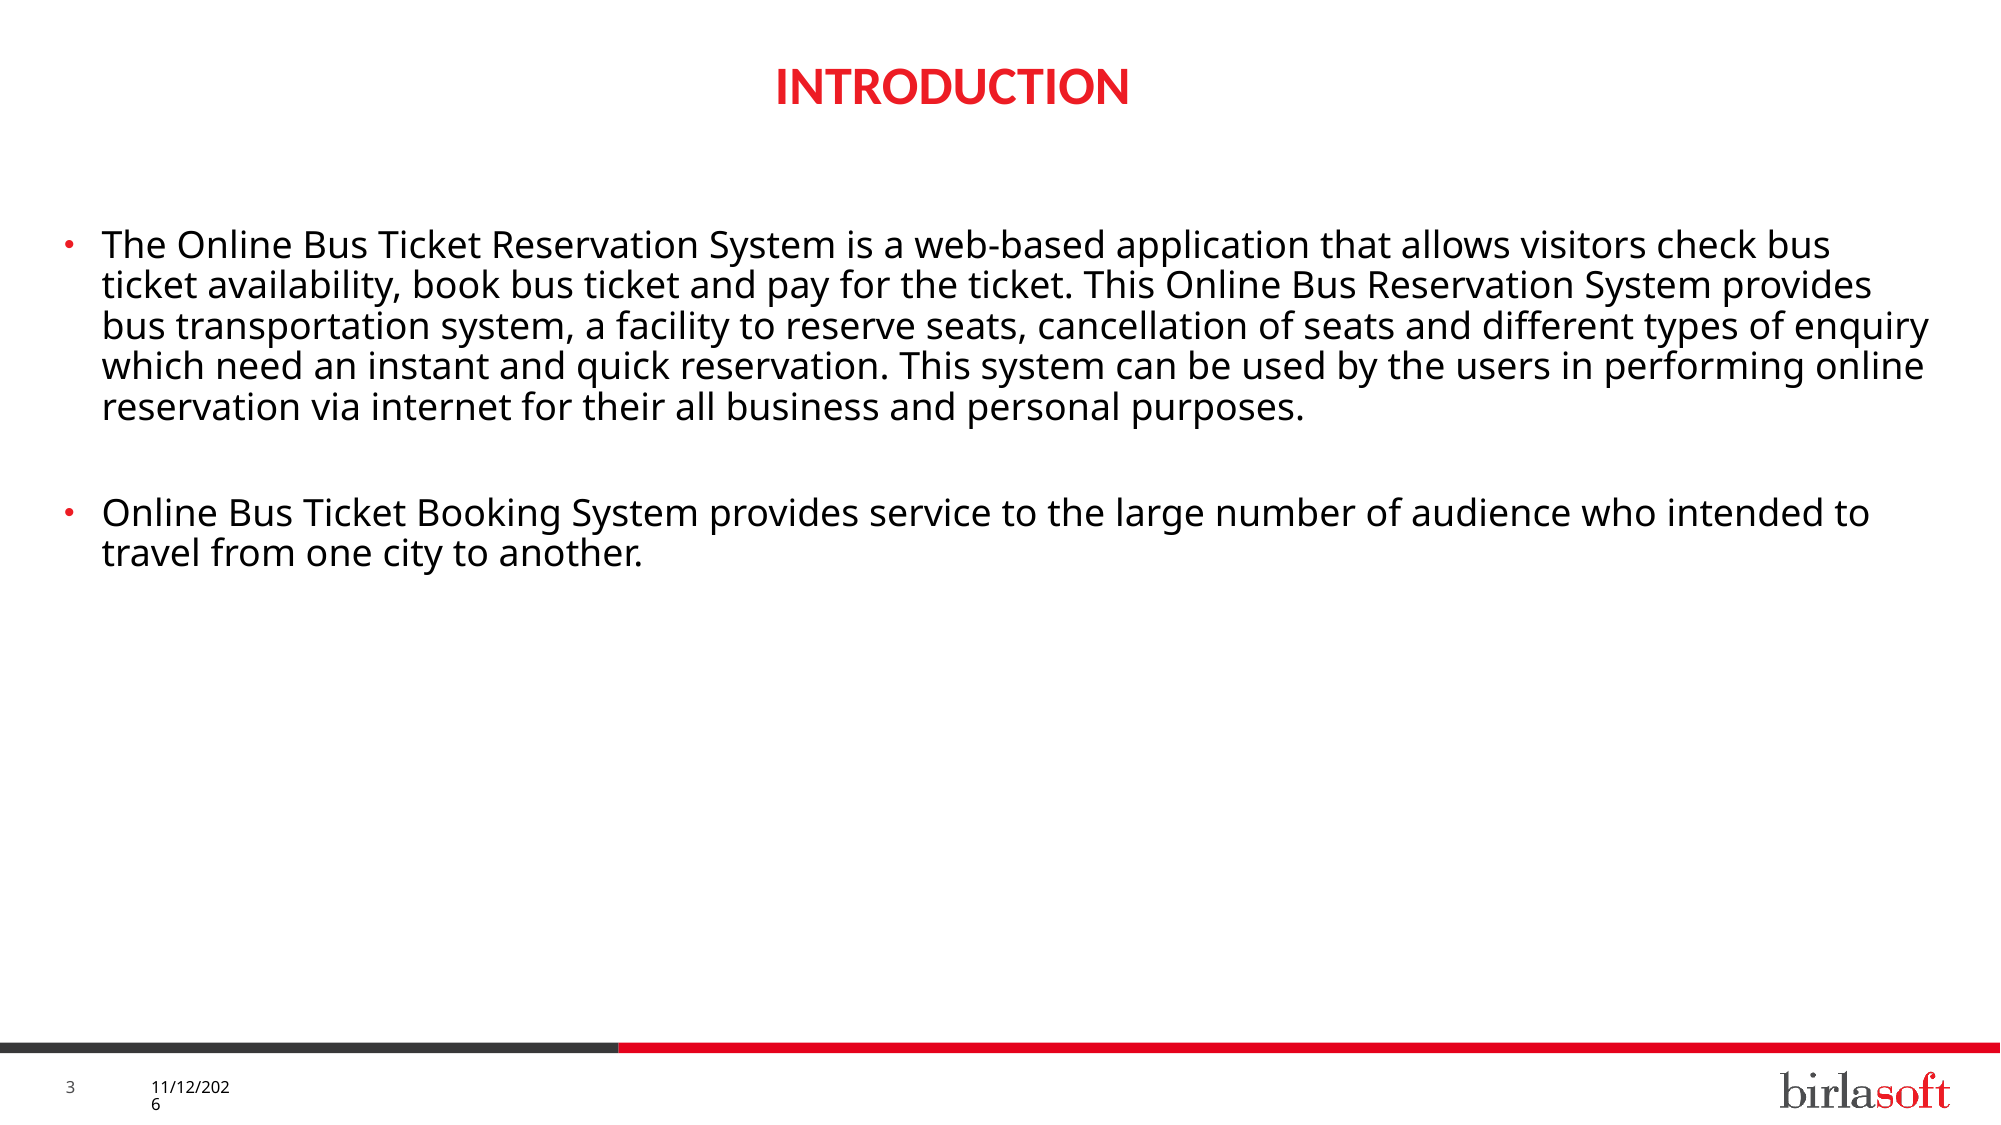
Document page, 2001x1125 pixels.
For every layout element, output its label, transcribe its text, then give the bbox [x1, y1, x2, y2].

list The Online Bus Ticket Reservation System is a web-based application that allows visitors check bus ticket availability, book bus ticket and pay for the ticket. This Online Bus Reservation System provides bus transportation system, a facility to reserve seats, cancellation of seats and different types of enquiry which need an instant and quick reservation. This system can be used by the users in performing online reservation via internet for their all business and personal purposes. Online Bus Ticket Booking System provides service to the large number of audience who intended to travel from one city to another. [49, 160, 1951, 1012]
slide_number 3 [50, 1069, 107, 1108]
title INTRODUCTION [49, 36, 1951, 137]
picture [1778, 1067, 1951, 1111]
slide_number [136, 1069, 251, 1108]
